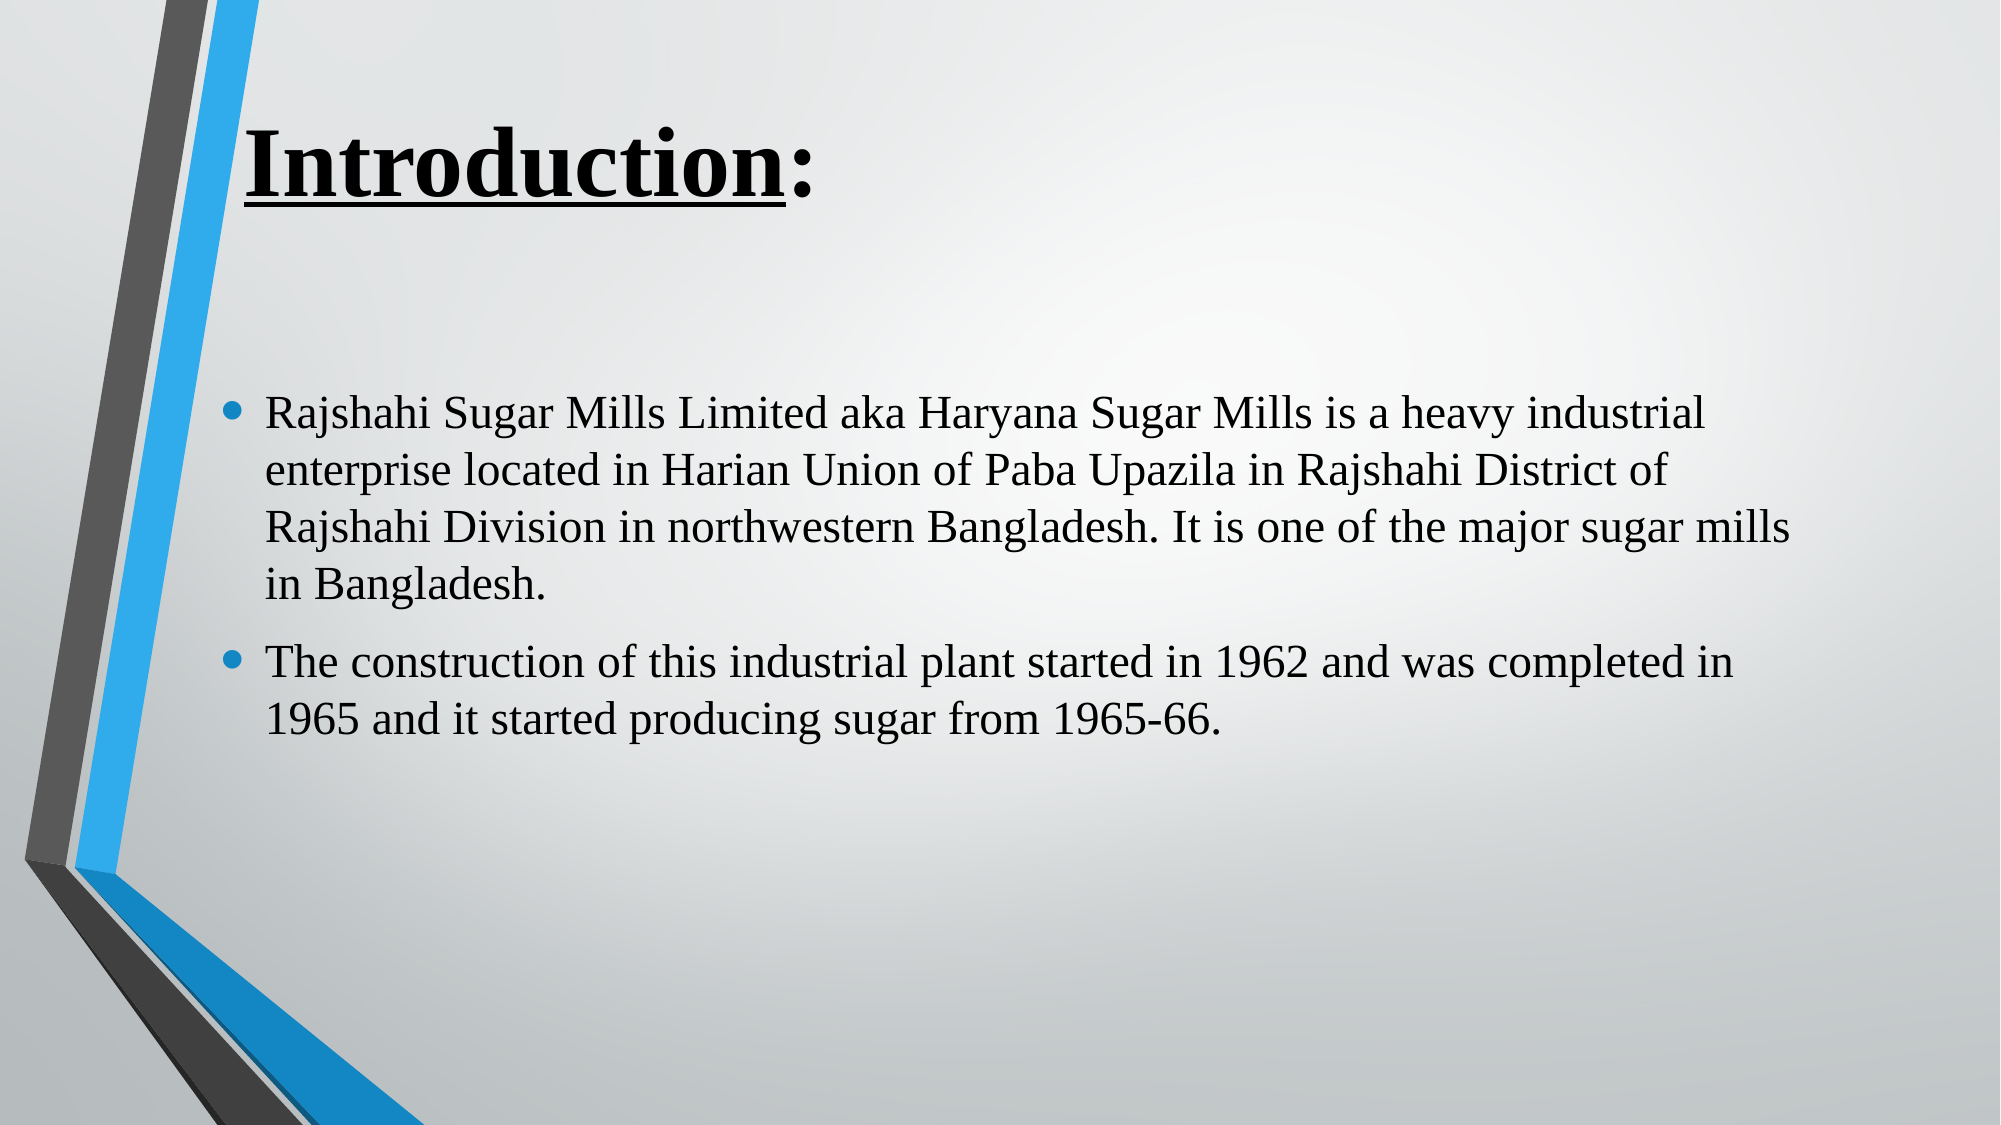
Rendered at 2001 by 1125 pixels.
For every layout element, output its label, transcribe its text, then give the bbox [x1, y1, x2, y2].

list Rajshahi Sugar Mills Limited aka Haryana Sugar Mills is a heavy industrial enterprise located in Harian Union of Paba Upazila in Rajshahi District of Rajshahi Division in northwestern Bangladesh. It is one of the major sugar mills in Bangladesh. The construction of this industrial plant started in 1962 and was completed in 1965 and it started producing sugar from 1965-66. [205, 372, 1849, 753]
title Introduction: [36, 44, 1028, 269]
